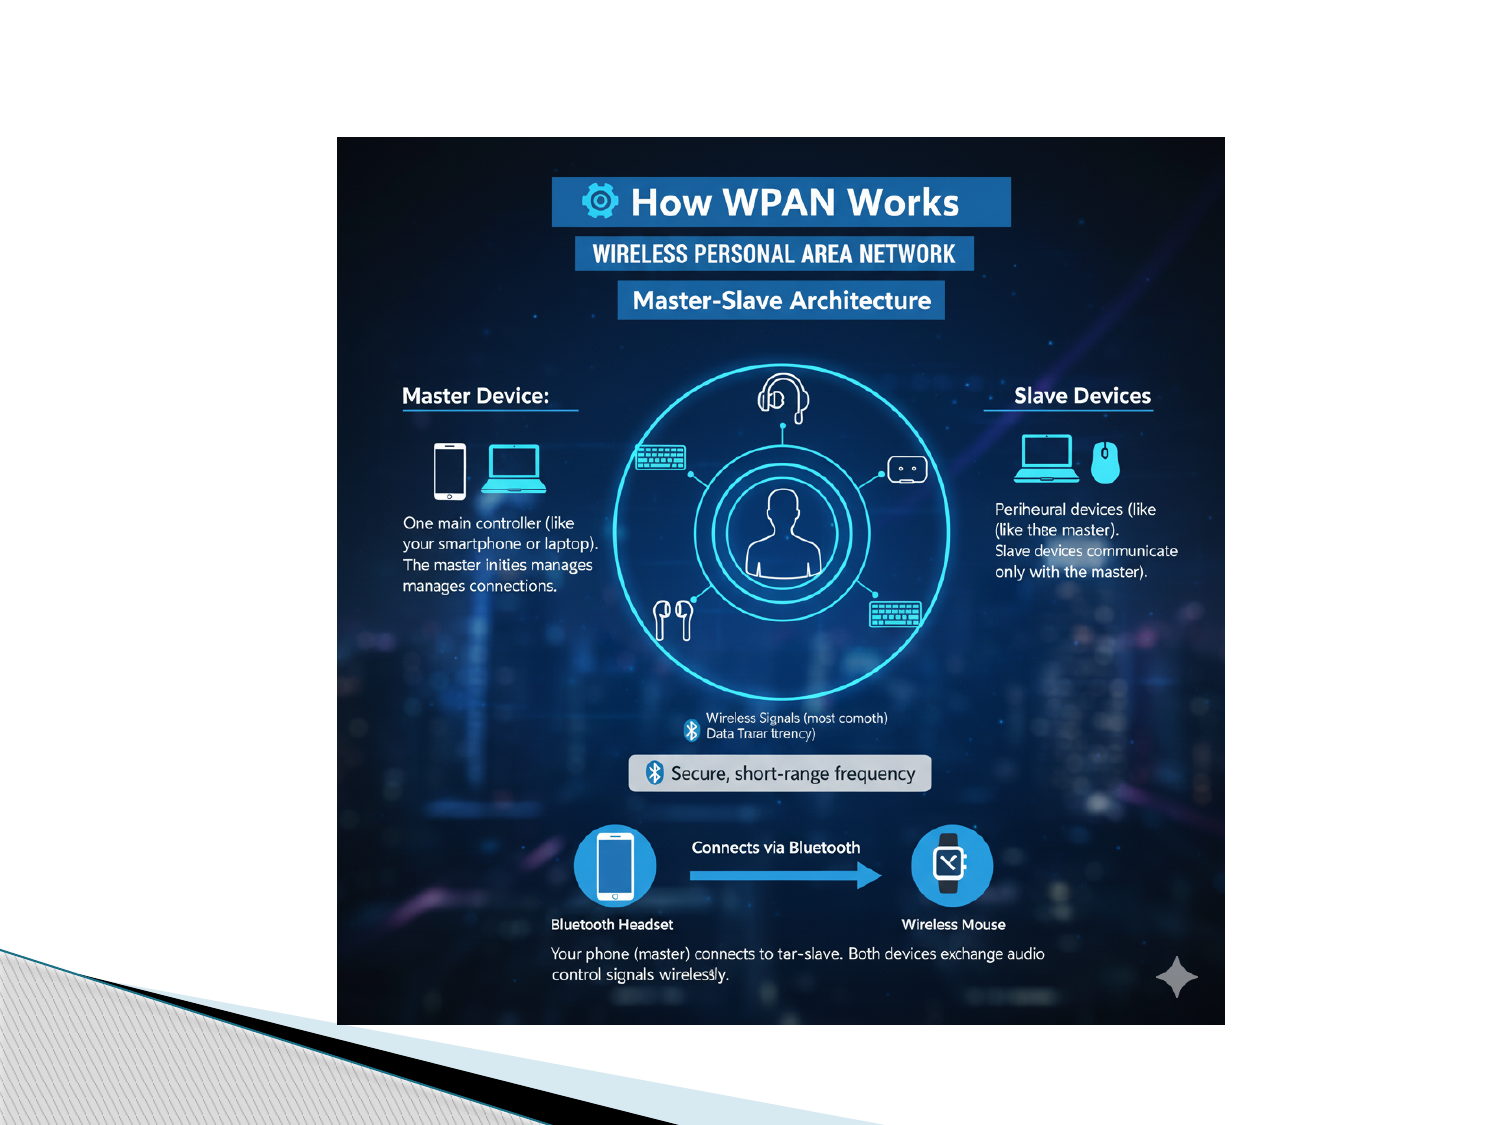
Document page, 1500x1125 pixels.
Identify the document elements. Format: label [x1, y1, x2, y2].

list [337, 137, 1226, 1026]
